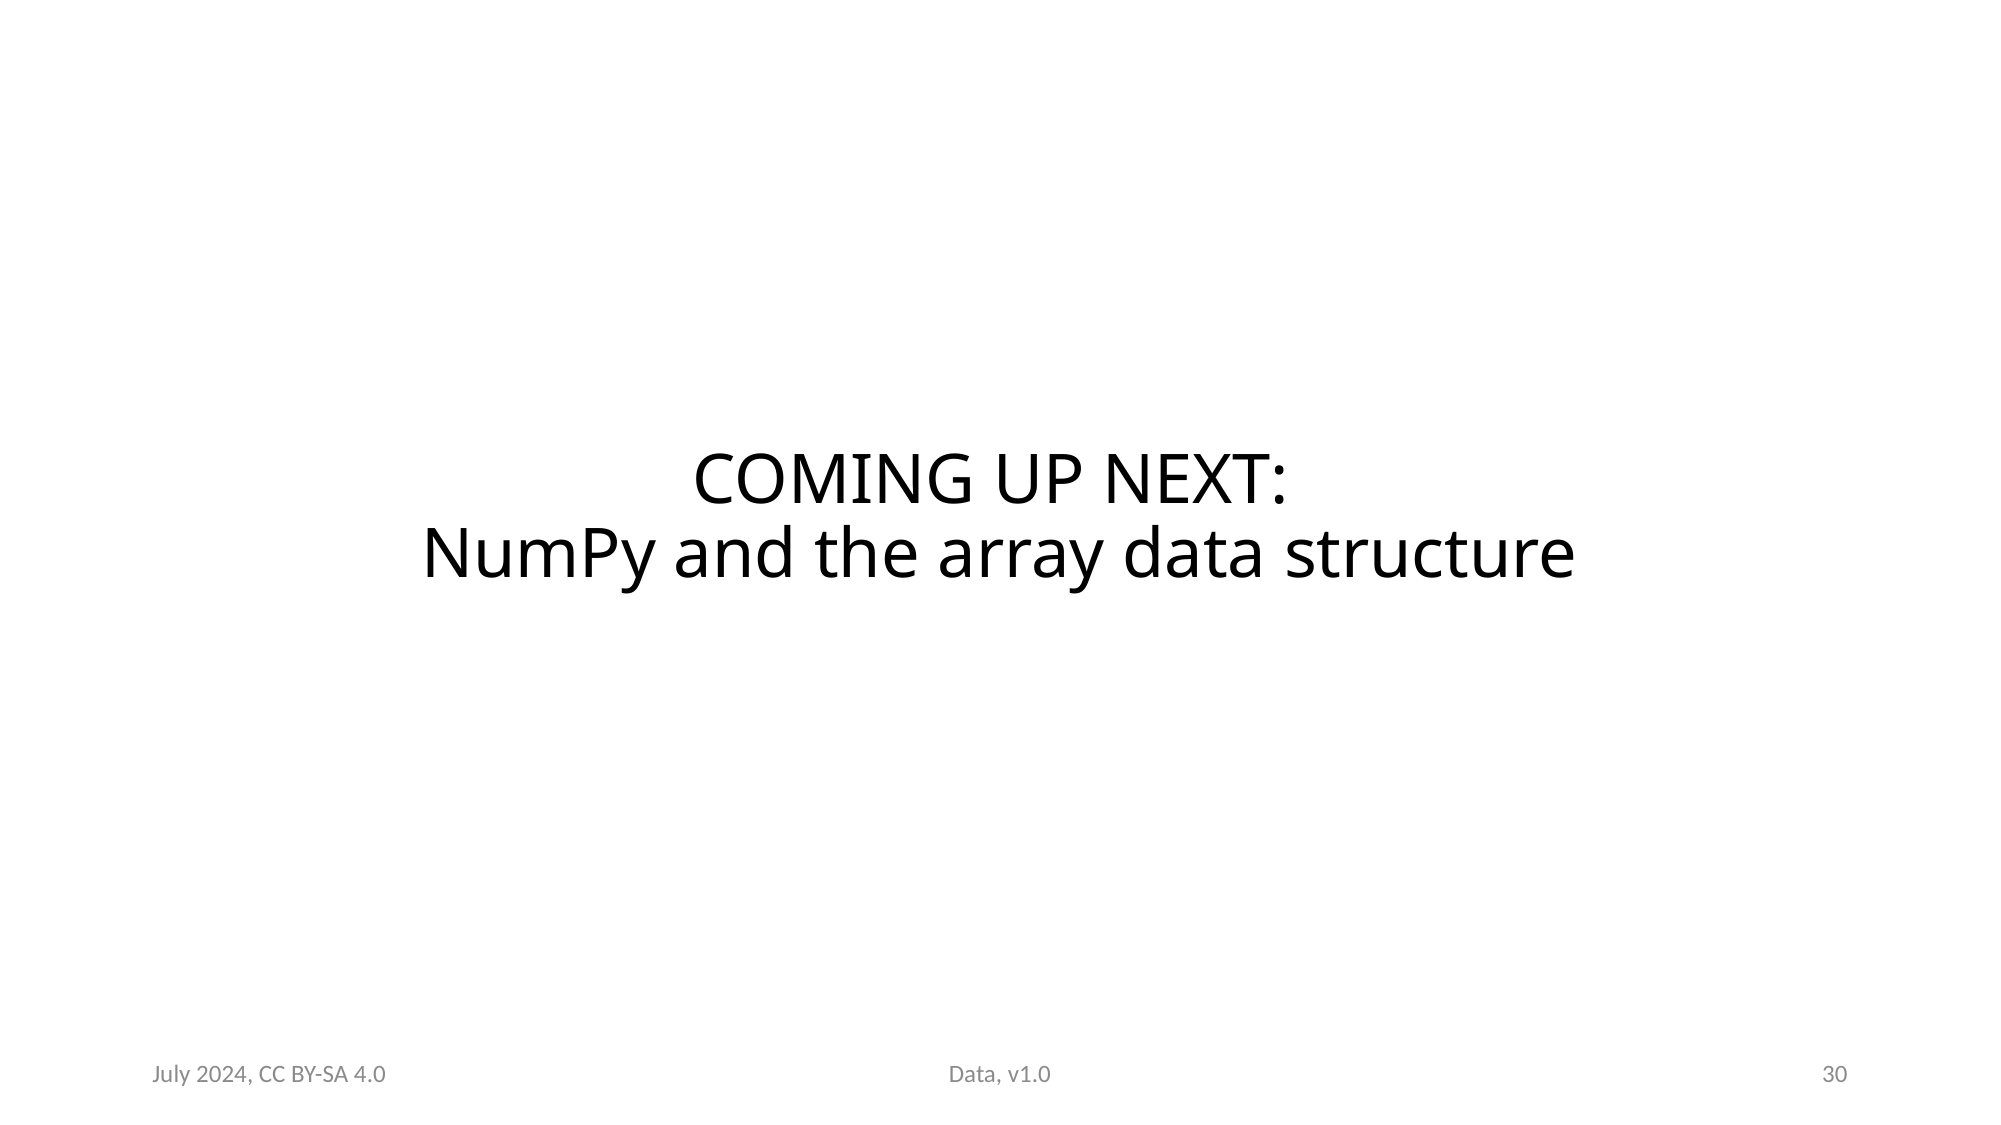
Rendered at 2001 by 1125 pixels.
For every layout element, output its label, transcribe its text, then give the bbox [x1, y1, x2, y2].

footer Data, v1.0 [662, 1042, 1338, 1103]
slide_number 30 [1412, 1042, 1863, 1103]
title COMING UP NEXT: NumPy and the array data structure [137, 444, 1863, 593]
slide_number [137, 1042, 588, 1103]
